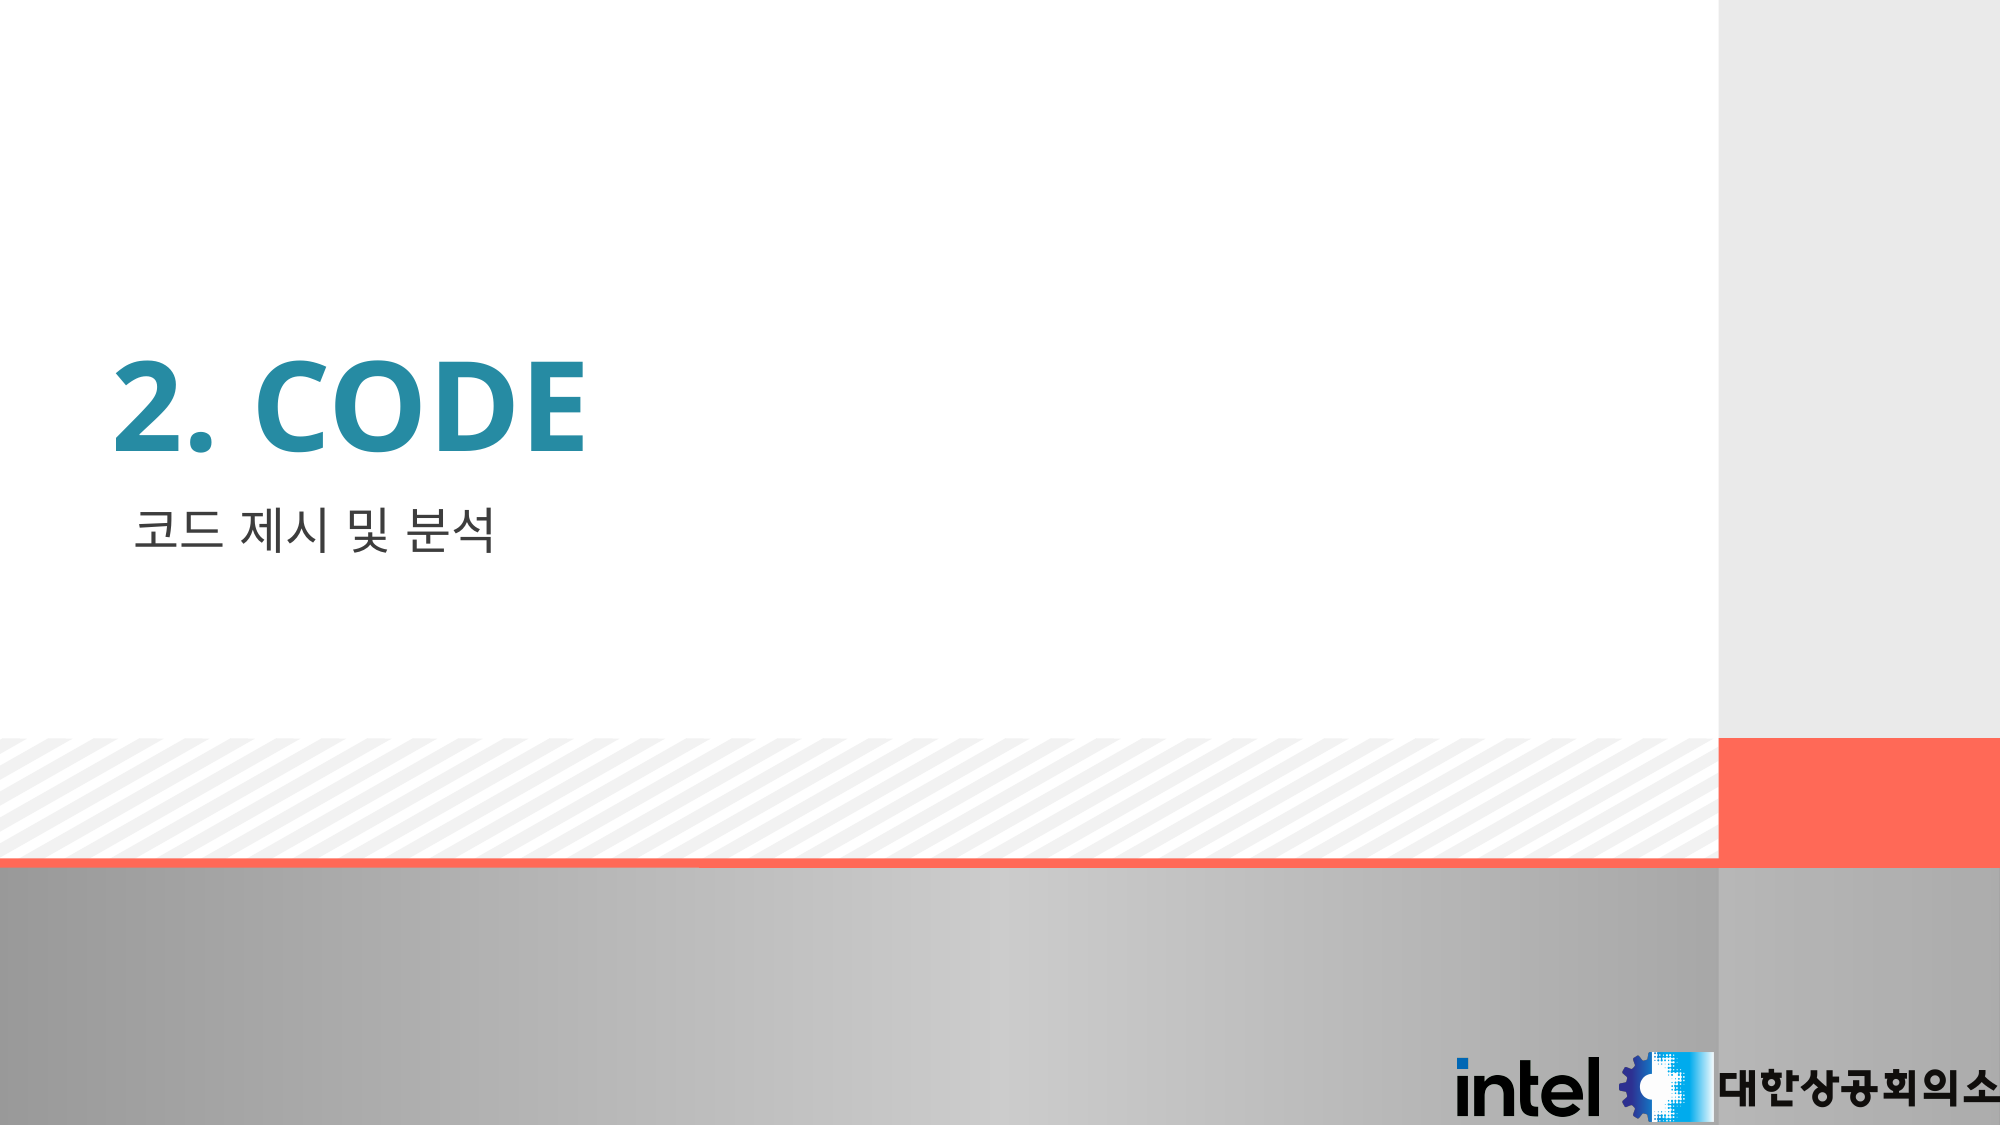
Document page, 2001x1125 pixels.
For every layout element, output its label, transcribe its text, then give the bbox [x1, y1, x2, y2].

title 2. CODE [96, 181, 1464, 621]
subtitle 코드 제시 및 분석 [118, 497, 1717, 563]
picture [1619, 1052, 1681, 1122]
picture [1457, 1057, 1599, 1118]
picture [1692, 1052, 2000, 1122]
